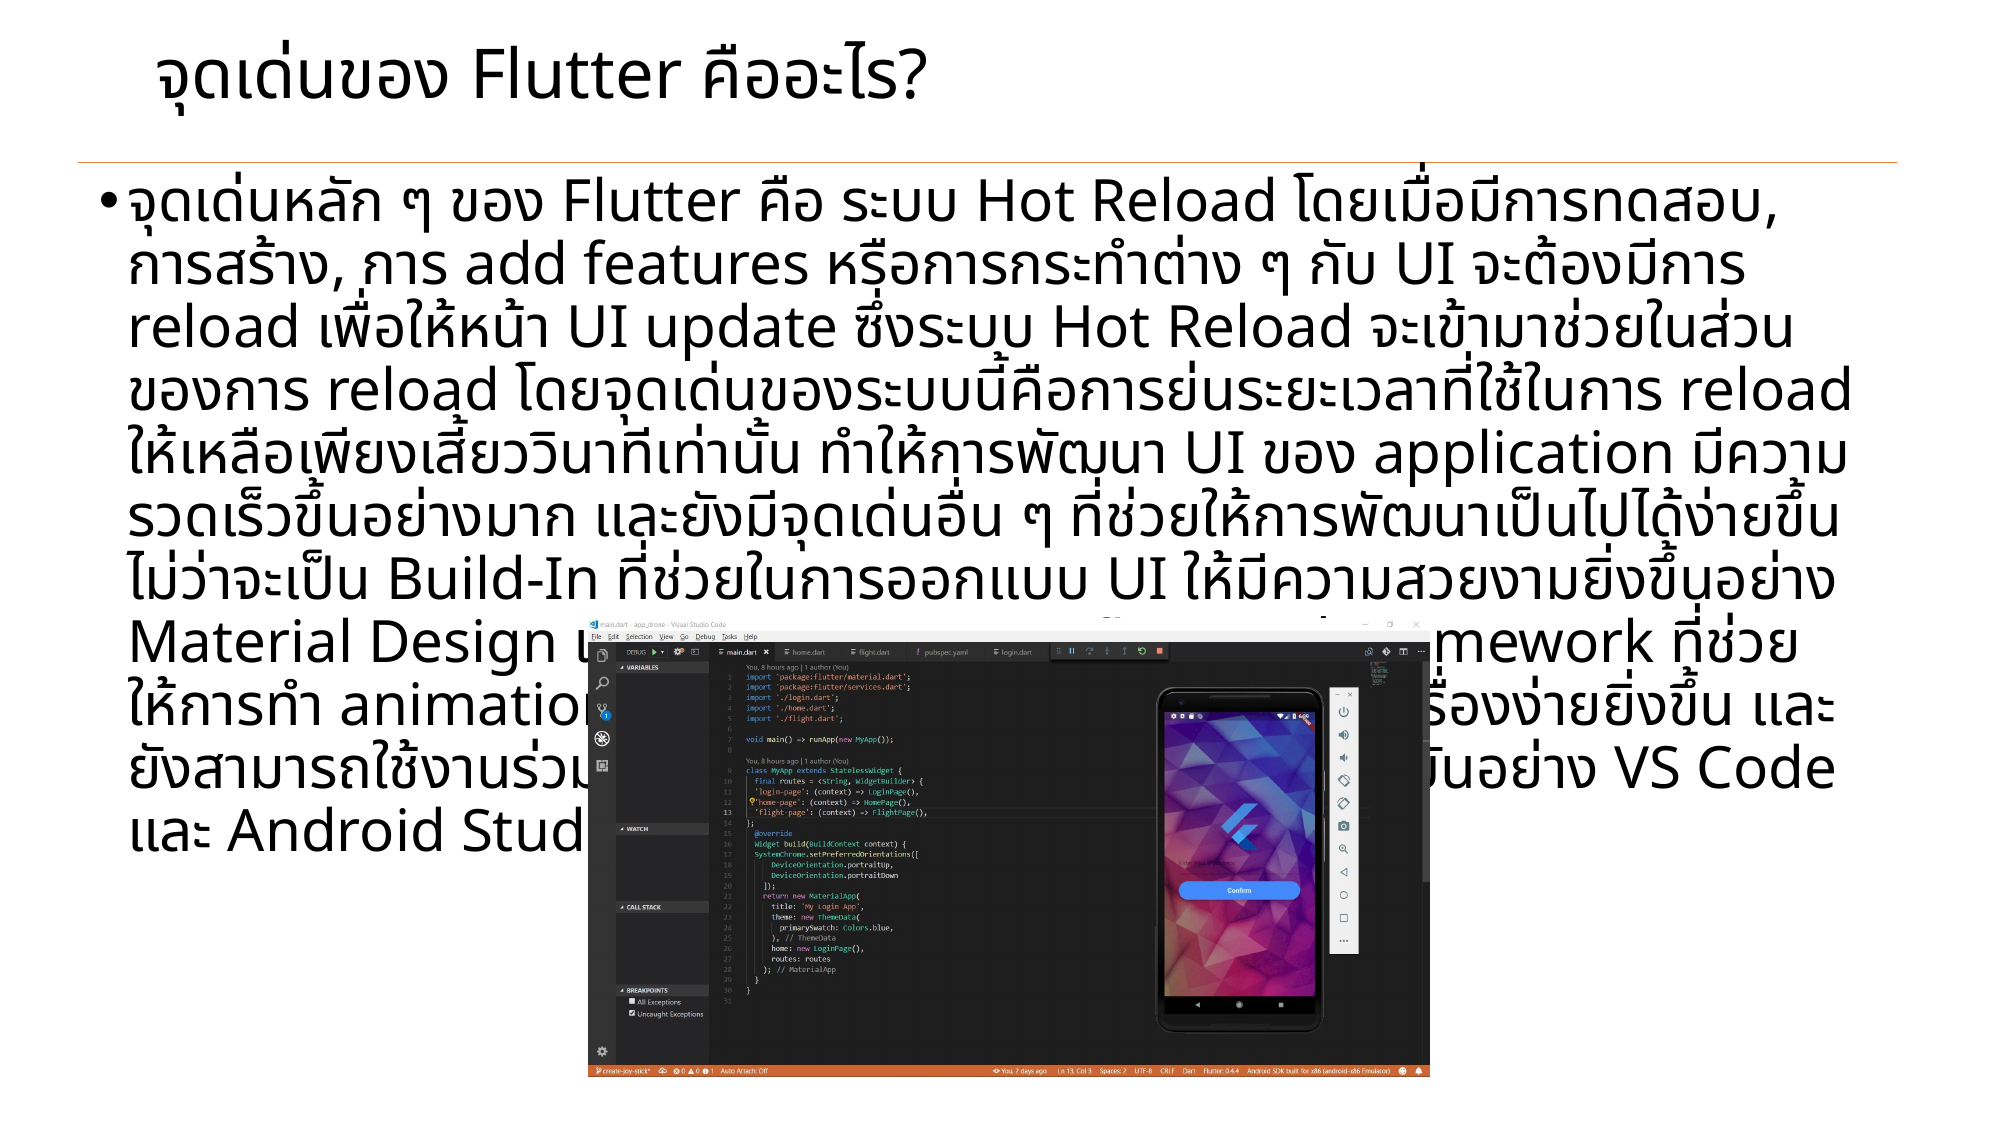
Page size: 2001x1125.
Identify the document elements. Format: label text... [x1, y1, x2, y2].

picture [587, 618, 1430, 1077]
title จุดเด่นของ Flutter คืออะไร? [140, 20, 1866, 134]
list จุดเด่นหลัก ๆ ของ Flutter คือ ระบบ Hot Reload โดยเมื่อมีการทดสอบ, การสร้าง, การ add features หรือการกระทำต่าง ๆ กับ UI จะต้องมีการ reload เพื่อให้หน้า UI update ซึ่งระบบ Hot Reload จะเข้ามาช่วยในส่วนของการ reload โดยจุดเด่นของระบบนี้คือการย่นระยะเวลาที่ใช้ในการ reload ให้เหลือเพียงเสี้ยววินาทีเท่านั้น ทำให้การพัฒนา UI ของ application มีความรวดเร็วขึ้นอย่างมาก และยังมีจุดเด่นอื่น ๆ ที่ช่วยให้การพัฒนาเป็นไปได้ง่ายขึ้นไม่ว่าจะเป็น Build-In ที่ช่วยในการออกแบบ UI ให้มีความสวยงามยิ่งขึ้นอย่าง Material Design และ Cupertino (iOS-flavor), มี Framework ที่ช่วยให้การทำ animation ต่าง ๆ หรือ gesture ของ UI เป็นเรื่องง่ายยิ่งขึ้น และยังสามารถใช้งานร่วมกับ IDE ที่กำลังเป็นที่นิยมอยู่ในปัจจุบันอย่าง VS Code และ Android Studio ได้อีกด้วย [83, 163, 1896, 1033]
